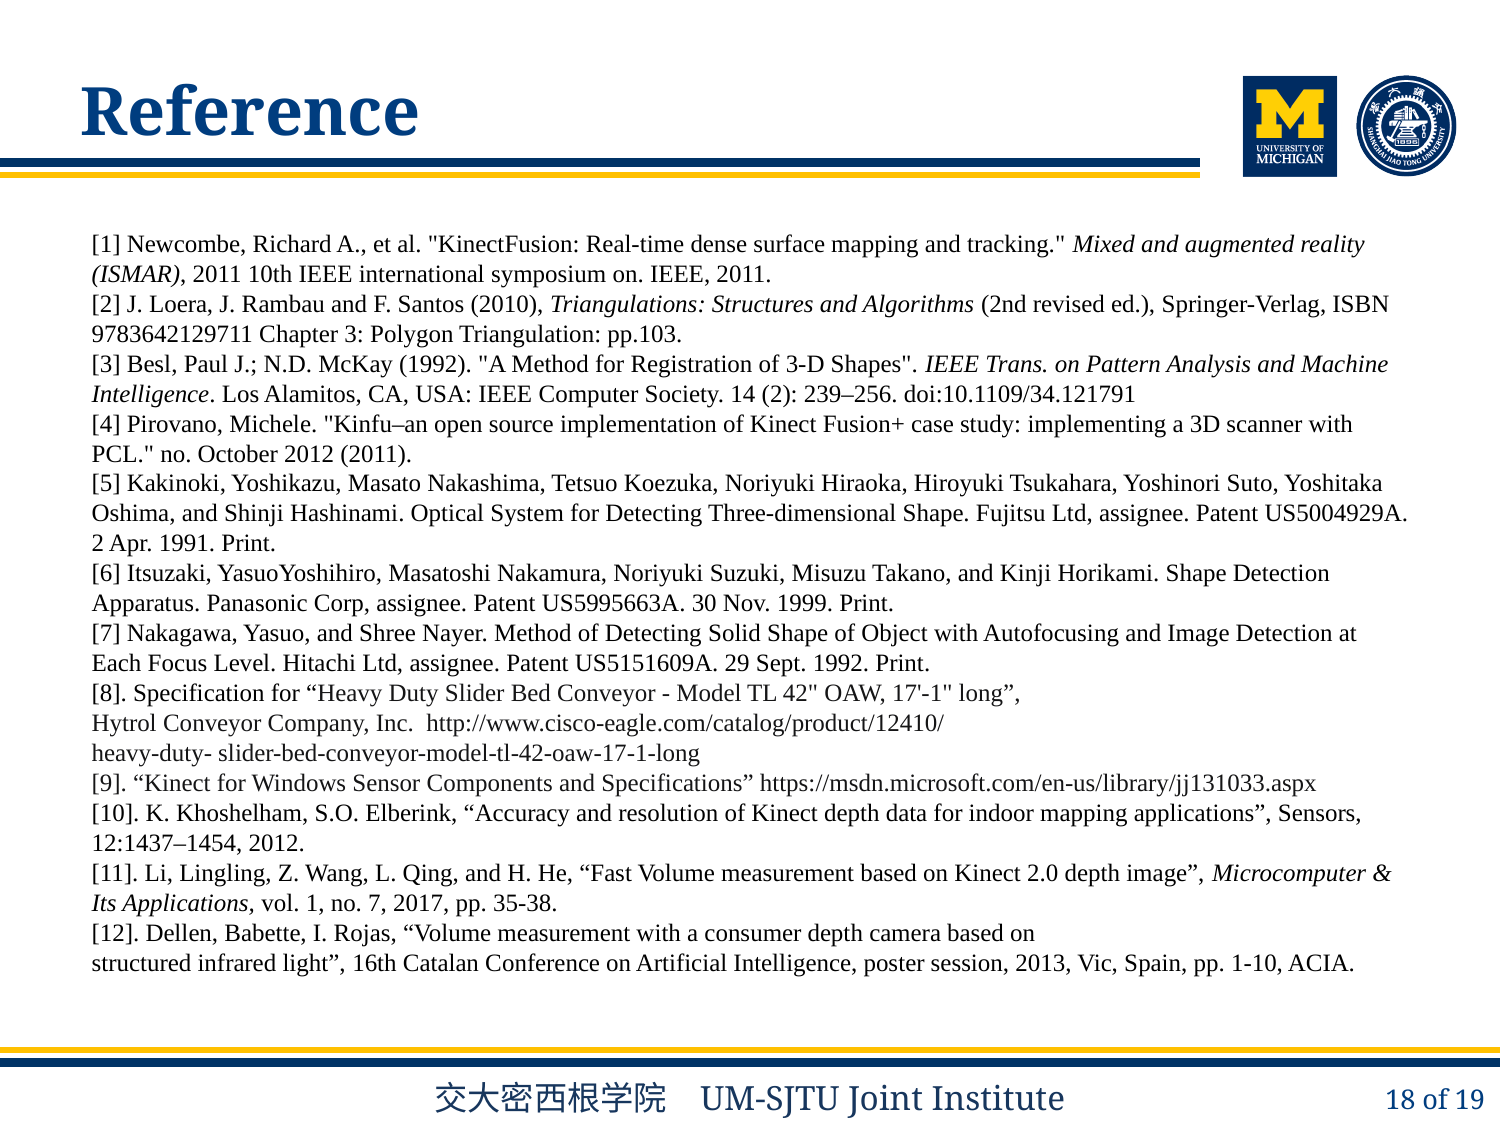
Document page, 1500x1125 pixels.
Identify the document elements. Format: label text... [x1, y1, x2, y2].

list [1] Newcombe, Richard A., et al. "KinectFusion: Real-time dense surface mapping and tracking." Mixed and augmented reality (ISMAR), 2011 10th IEEE international symposium on. IEEE, 2011. [2] J. Loera, J. Rambau and F. Santos (2010), Triangulations: Structures and Algorithms (2nd revised ed.), Springer-Verlag, ISBN 9783642129711 Chapter 3: Polygon Triangulation: pp.103. [3] Besl, Paul J.; N.D. McKay (1992). "A Method for Registration of 3-D Shapes". IEEE Trans. on Pattern Analysis and Machine Intelligence. Los Alamitos, CA, USA: IEEE Computer Society. 14 (2): 239–256. doi:10.1109/34.121791 [4] Pirovano, Michele. "Kinfu–an open source implementation of Kinect Fusion+ case study: implementing a 3D scanner with PCL." no. October 2012 (2011). [5] Kakinoki, Yoshikazu, Masato Nakashima, Tetsuo Koezuka, Noriyuki Hiraoka, Hiroyuki Tsukahara, Yoshinori Suto, Yoshitaka Oshima, and Shinji Hashinami. Optical System for Detecting Three-dimensional Shape. Fujitsu Ltd, assignee. Patent US5004929A. 2 Apr. 1991. Print. [6] Itsuzaki, YasuoYoshihiro, Masatoshi Nakamura, Noriyuki Suzuki, Misuzu Takano, and Kinji Horikami. Shape Detection Apparatus. Panasonic Corp, assignee. Patent US5995663A. 30 Nov. 1999. Print. [7] Nakagawa, Yasuo, and Shree Nayer. Method of Detecting Solid Shape of Object with Autofocusing and Image Detection at Each Focus Level. Hitachi Ltd, assignee. Patent US5151609A. 29 Sept. 1992. Print. [8]. Specification for “Heavy Duty Slider Bed Conveyor - Model TL 42" OAW, 17'-1" long”, Hytrol Conveyor Company, Inc. http://www.cisco-eagle.com/catalog/product/12410/ heavy-duty- slider-bed-conveyor-model-tl-42-oaw-17-1-long [9]. “Kinect for Windows Sensor Components and Specifications” https://msdn.microsoft.com/en-us/library/jj131033.aspx [10]. K. Khoshelham, S.O. Elberink, “Accuracy and resolution of Kinect depth data for indoor mapping applications”, Sensors, 12:1437–1454, 2012. [11]. Li, Lingling, Z. Wang, L. Qing, and H. He, “Fast Volume measurement based on Kinect 2.0 depth image”, Microcomputer & Its Applications, vol. 1, no. 7, 2017, pp. 35-38. [12]. Dellen, Babette, I. Rojas, “Volume measurement with a consumer depth camera based on structured infrared light”, 16th Catalan Conference on Artificial Intelligence, poster session, 2013, Vic, Spain, pp. 1-10, ACIA. [76, 219, 1427, 1025]
picture [1228, 68, 1463, 182]
title Reference [64, 56, 1247, 161]
slide_number ‹#› of 19 [1363, 1074, 1500, 1125]
